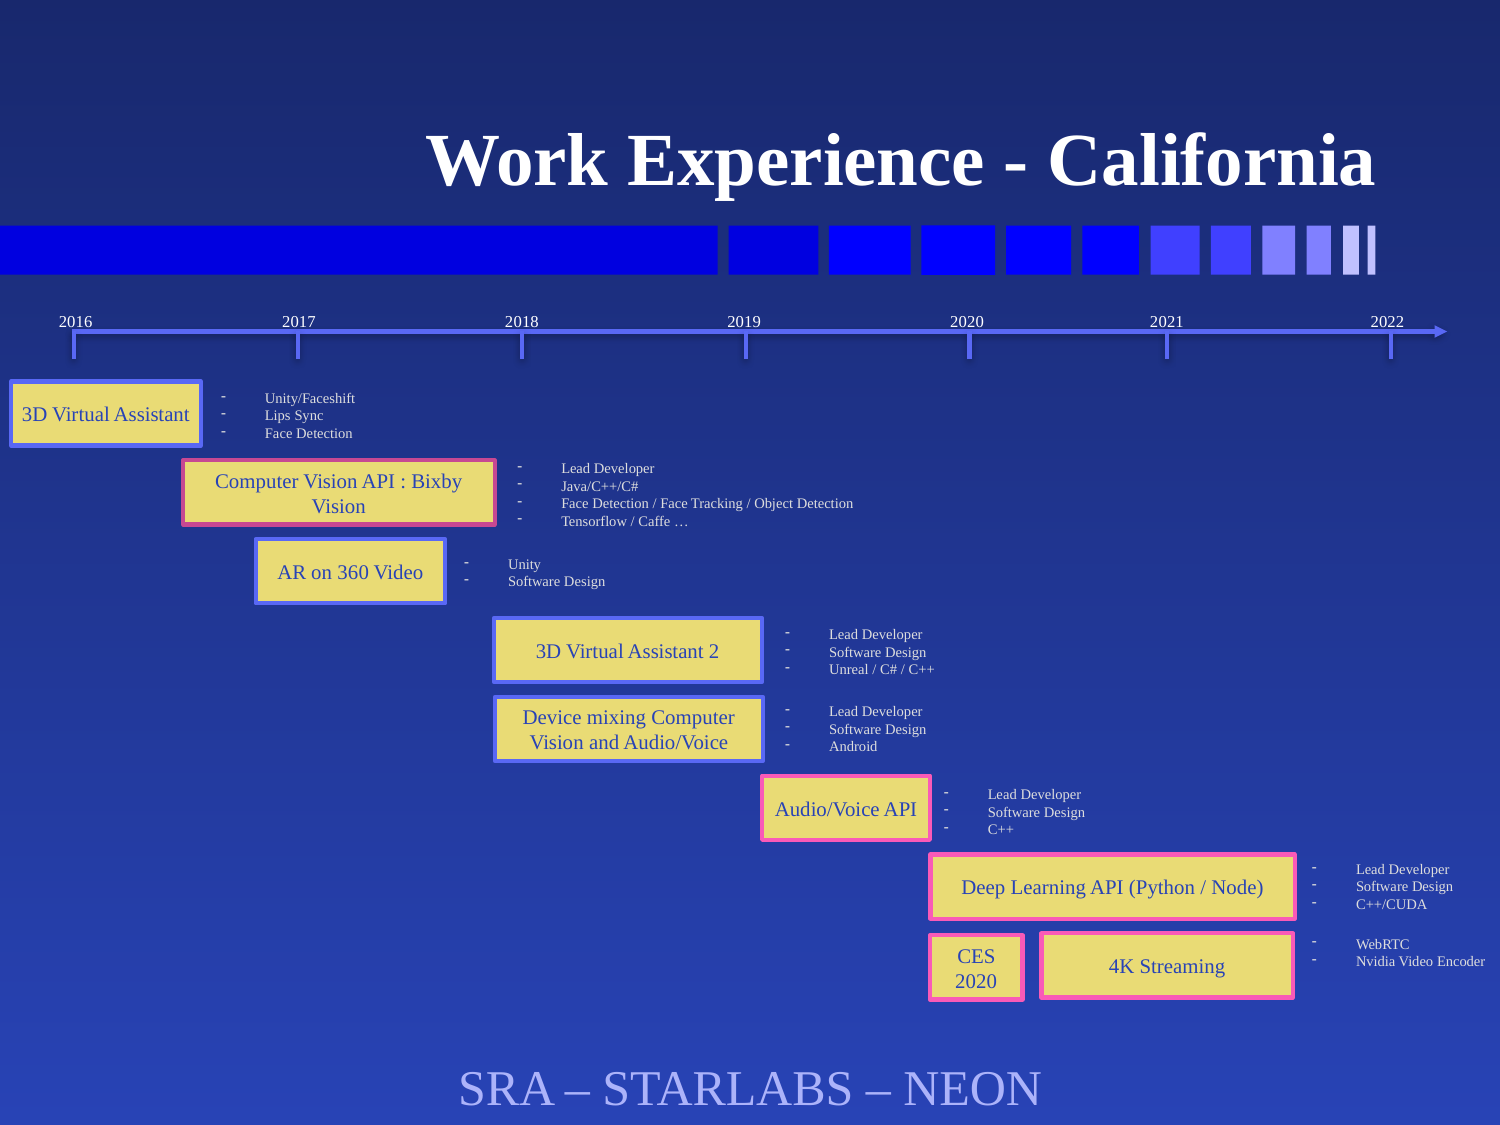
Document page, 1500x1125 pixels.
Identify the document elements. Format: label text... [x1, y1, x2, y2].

text_box Lead Developer Software Design C++ [936, 777, 1410, 845]
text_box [494, 696, 764, 762]
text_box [1041, 933, 1294, 998]
text_box 2022 [1363, 303, 1413, 339]
text_box Unity Software Design [456, 547, 931, 598]
title Work Experience - California [208, 21, 1385, 210]
text_box 2020 [942, 303, 992, 339]
text_box 2017 [274, 303, 324, 339]
text_box 2016 [51, 303, 101, 339]
text_box WebRTC Nvidia Video Encoder [1304, 927, 1500, 978]
text_box 2021 [1142, 303, 1192, 339]
text_box 2018 [497, 303, 547, 339]
text_box [1413, 325, 1448, 338]
text_box Lead Developer Java/C++/C# Face Detection / Face Tracking / Object Detection Tensorflow / Caffe … [509, 451, 984, 537]
text_box Lead Developer Software Design C++/CUDA [1304, 852, 1500, 920]
text_box SRA – STARLABS – NEON [10, 1048, 1490, 1124]
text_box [10, 381, 202, 446]
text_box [930, 854, 1295, 919]
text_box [182, 460, 495, 525]
text_box Lead Developer Software Design Unreal / C# / C++ [777, 617, 1252, 686]
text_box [255, 538, 446, 604]
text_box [929, 935, 1023, 1000]
text_box 2019 [719, 303, 769, 339]
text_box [761, 775, 931, 841]
text_box Lead Developer Software Design Android [777, 694, 1252, 763]
text_box Unity/Faceshift Lips Sync Face Detection [213, 381, 688, 449]
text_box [493, 617, 763, 683]
